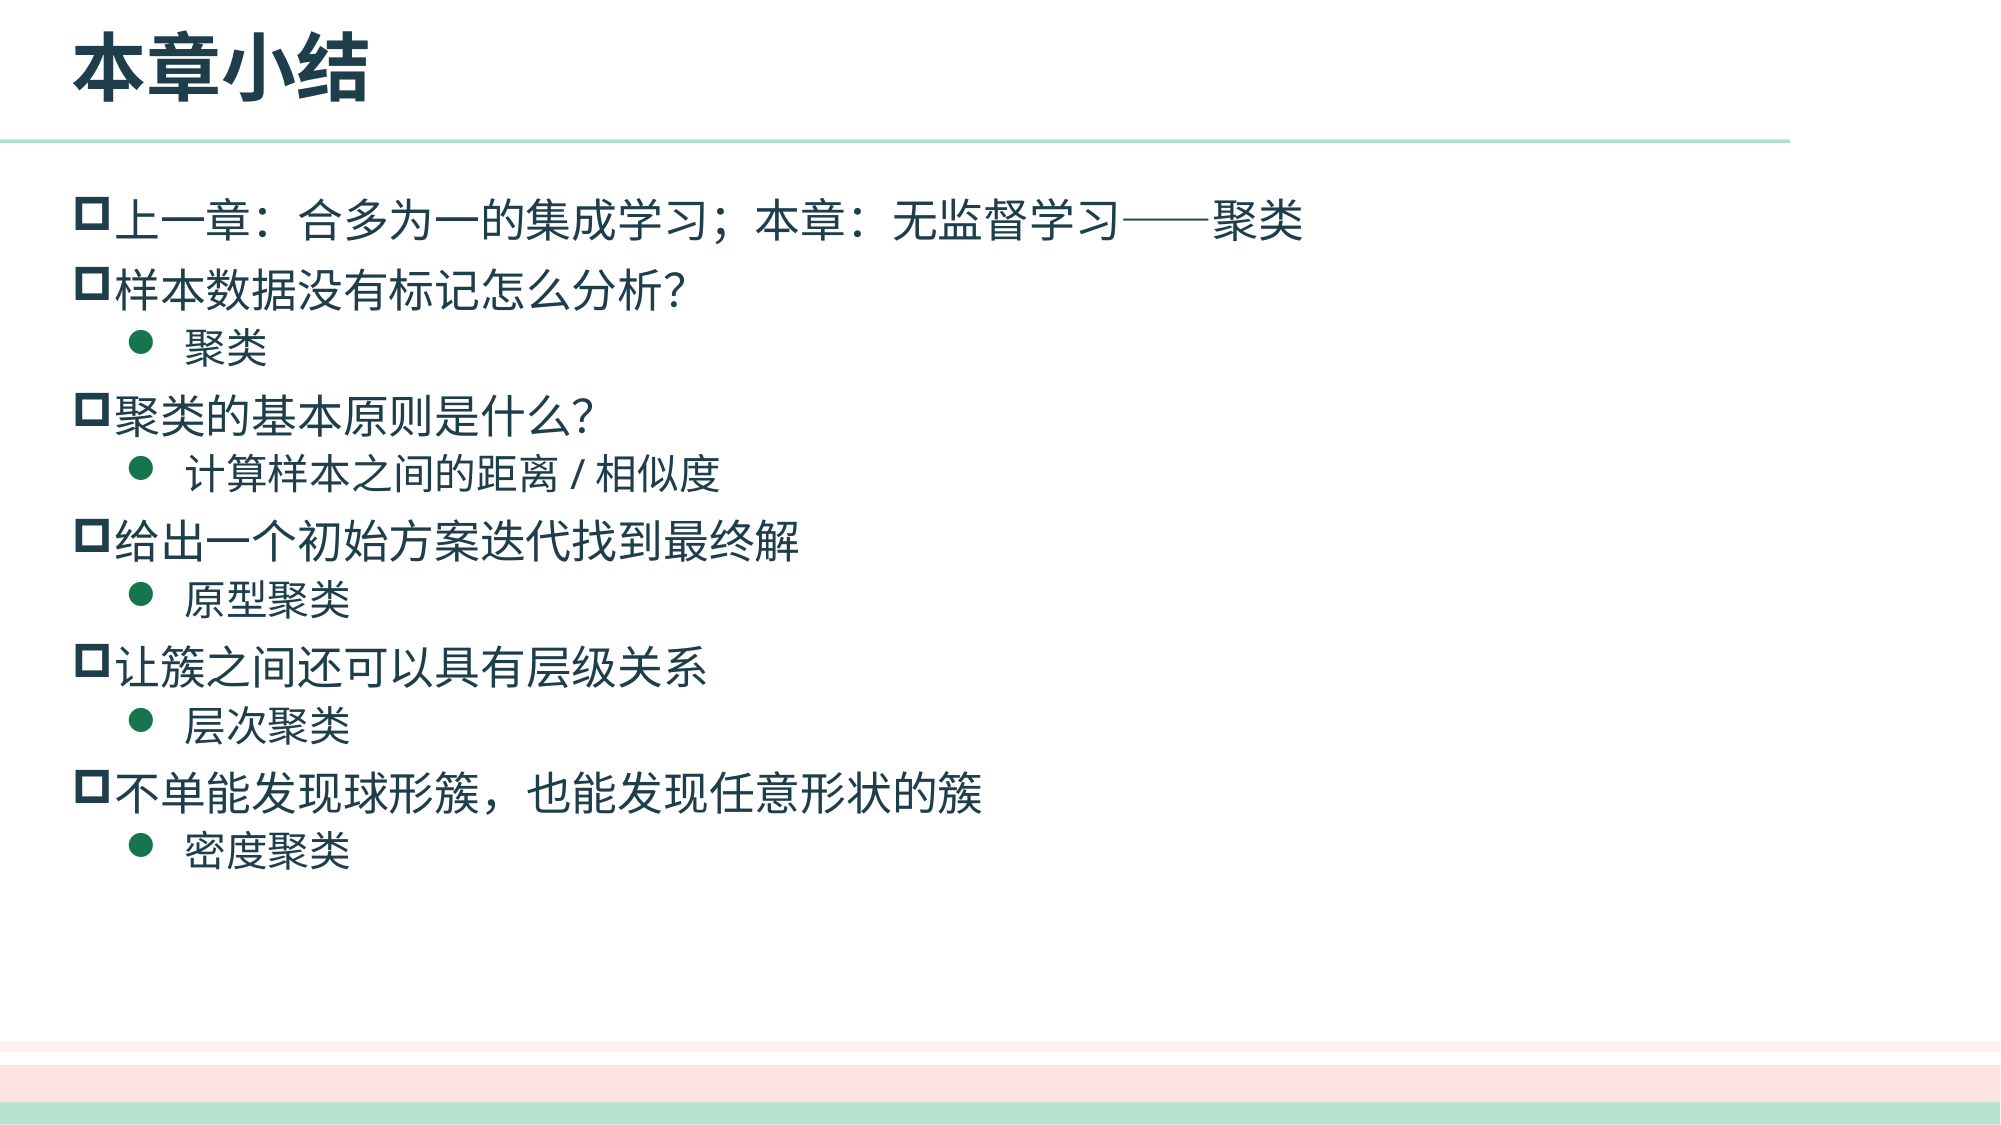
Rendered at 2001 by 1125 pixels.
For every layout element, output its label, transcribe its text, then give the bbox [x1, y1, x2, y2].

picture [0, 0, 2001, 1125]
list 上一章：合多为一的集成学习；本章：无监督学习——聚类 样本数据没有标记怎么分析？ 聚类 聚类的基本原则是什么？ 计算样本之间的距离/相似度 给出一个初始方案迭代找到最终解 原型聚类 让簇之间还可以具有层级关系 层次聚类 不单能发现球形簇，也能发现任意形状的簇 密度聚类 [56, 190, 1942, 999]
title 本章小结 [56, 7, 1782, 135]
